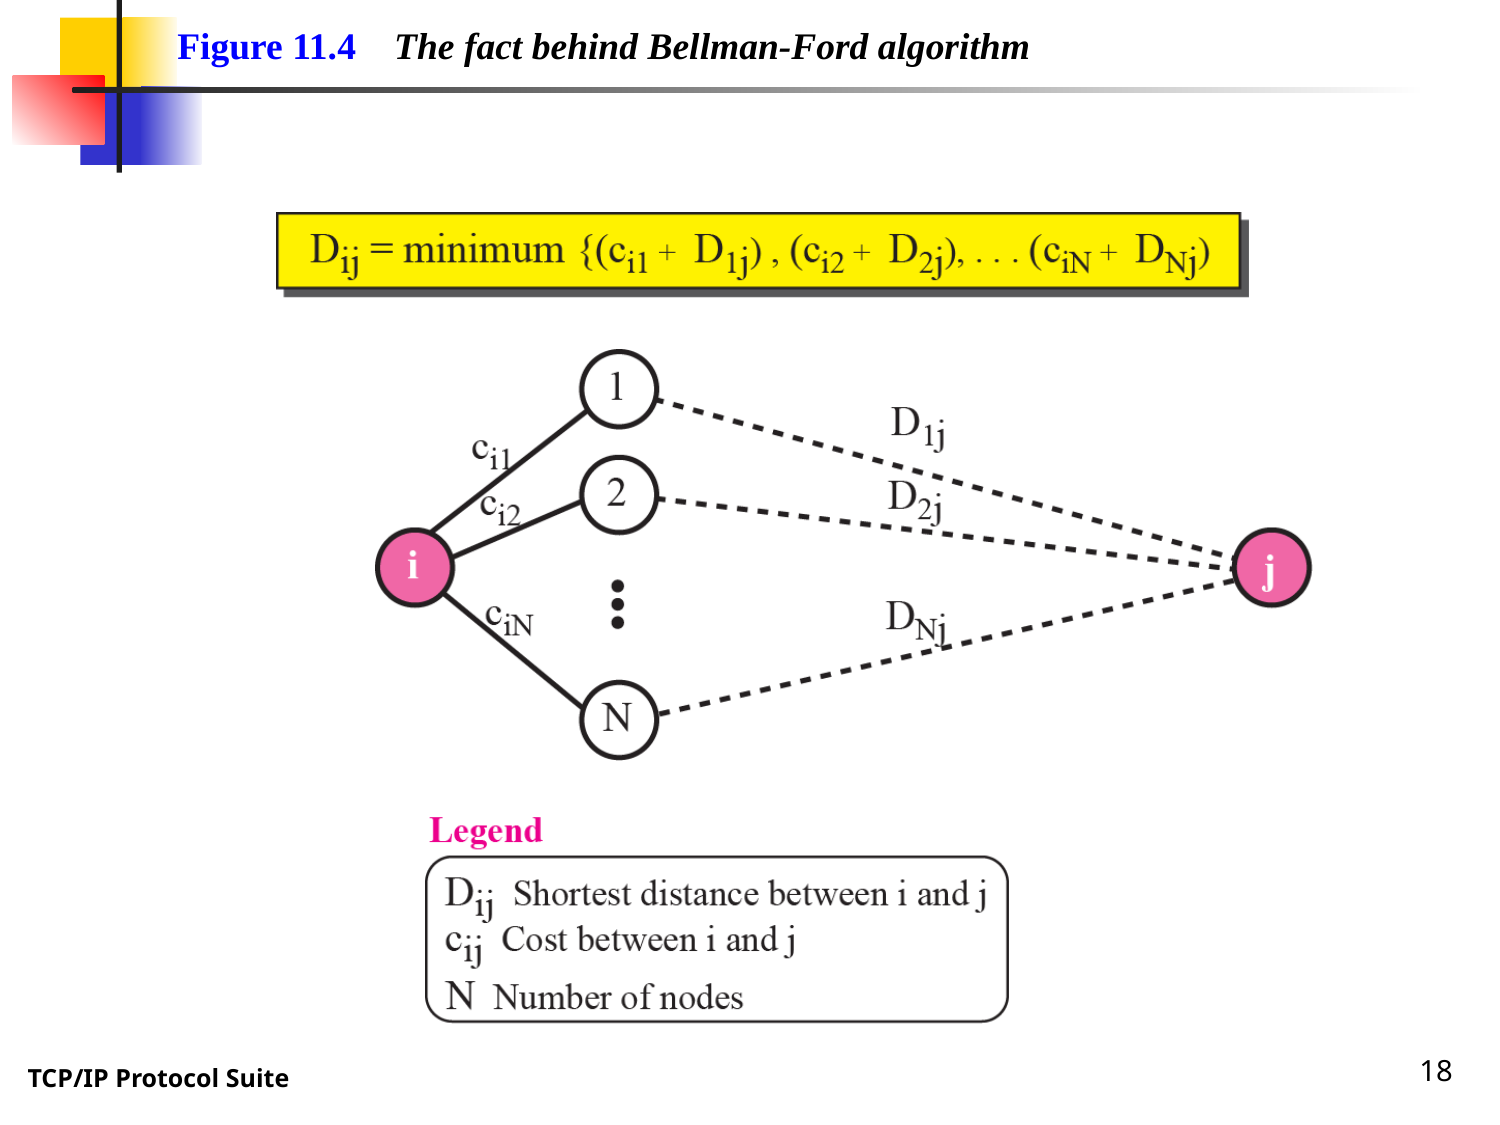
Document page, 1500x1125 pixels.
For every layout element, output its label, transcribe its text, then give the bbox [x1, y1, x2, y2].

picture [424, 812, 1010, 1033]
picture [374, 349, 1323, 761]
text_box [12, 75, 105, 145]
text_box [60, 17, 116, 86]
slide_number 18 [1155, 1024, 1468, 1100]
footer TCP/IP Protocol Suite [12, 1025, 488, 1100]
text_box [122, 93, 141, 165]
text_box Figure 11.4 The fact behind Bellman-Ford algorithm [162, 14, 1100, 75]
text_box [141, 93, 202, 165]
text_box [72, 87, 1423, 93]
text_box [116, 0, 122, 87]
text_box [116, 93, 122, 173]
text_box [80, 93, 116, 165]
picture [276, 212, 1250, 298]
text_box [122, 17, 177, 86]
